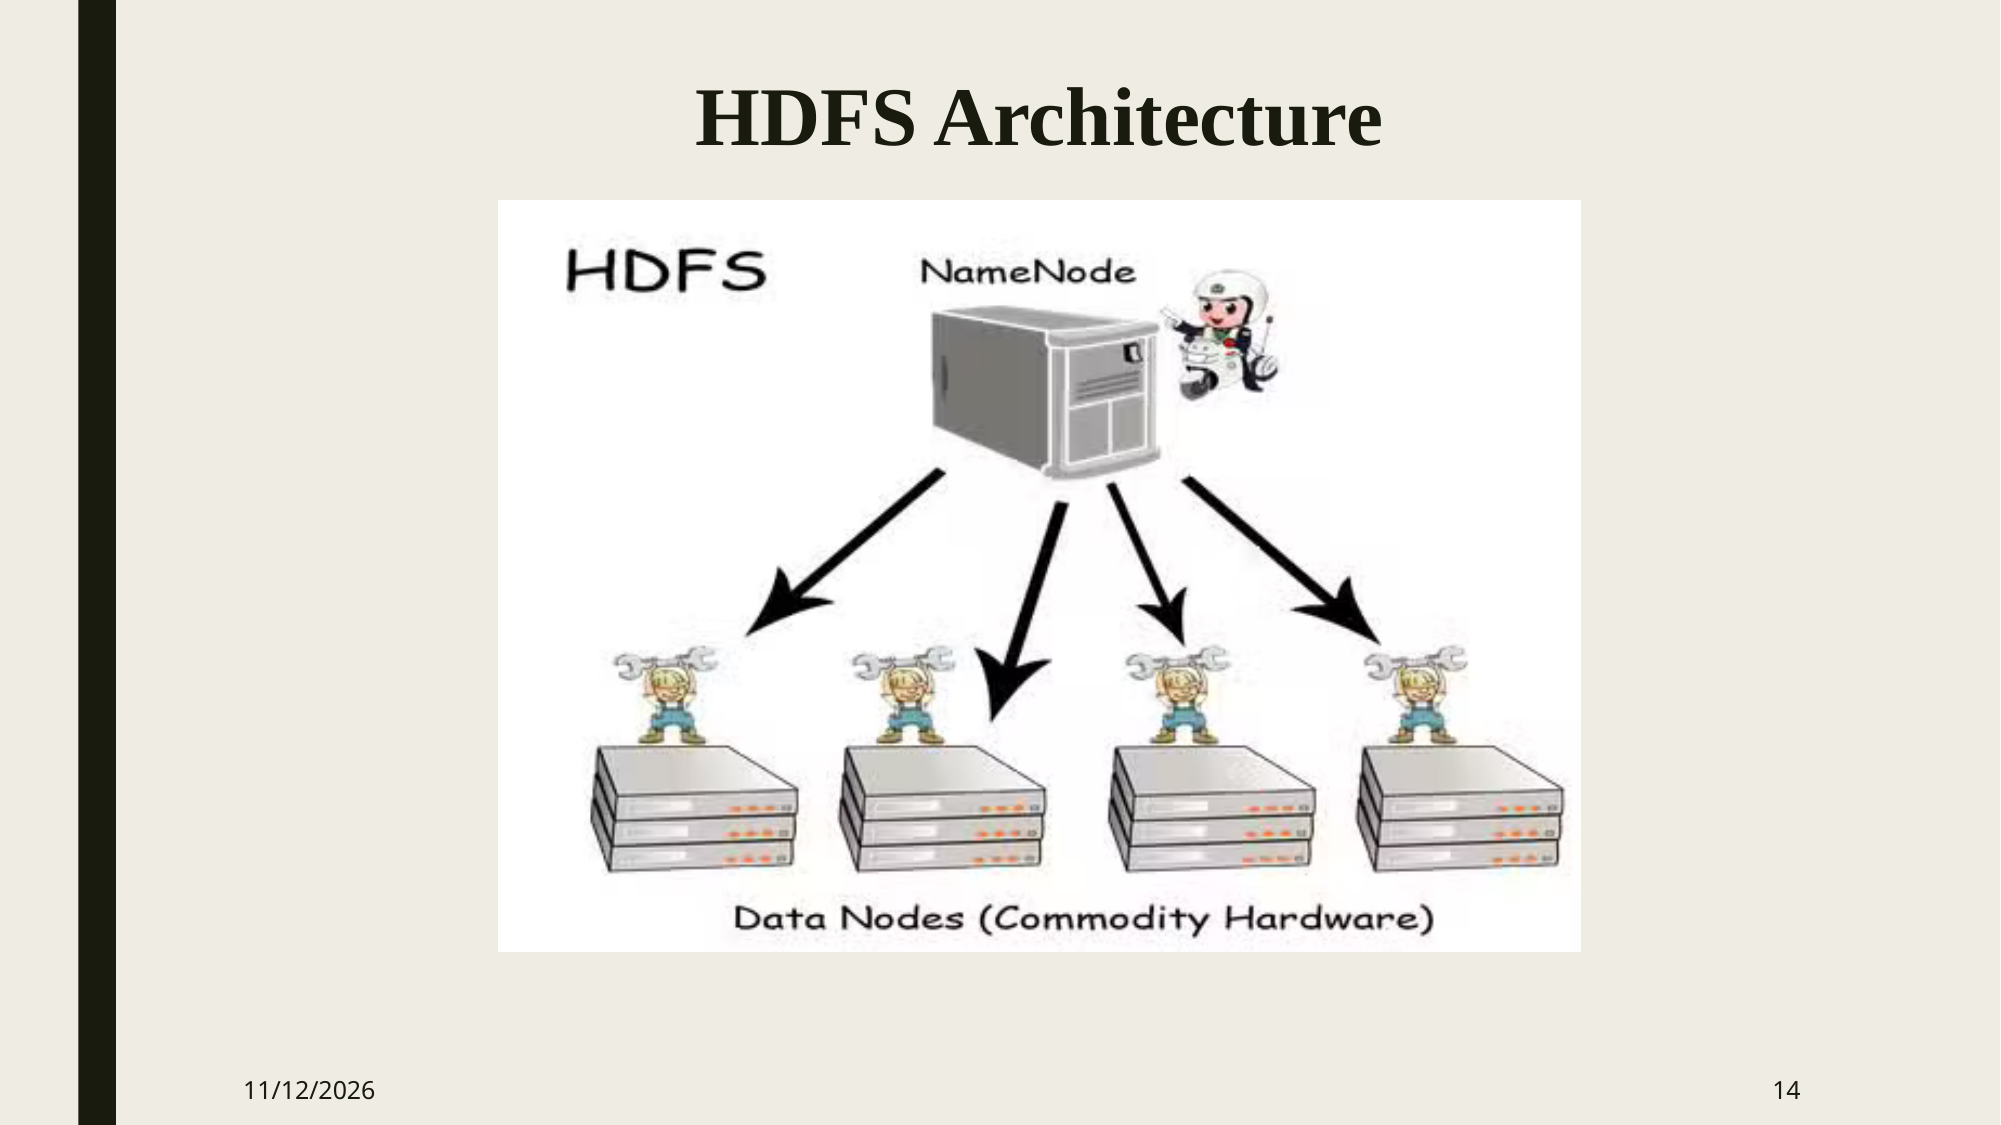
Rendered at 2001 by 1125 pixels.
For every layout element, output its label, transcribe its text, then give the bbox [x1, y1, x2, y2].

slide_number 14 [1553, 1058, 1816, 1125]
text_box [223, 378, 1528, 1031]
text_box HDFS Architecture [614, 66, 1465, 200]
picture [498, 200, 1581, 952]
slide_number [228, 1058, 426, 1125]
